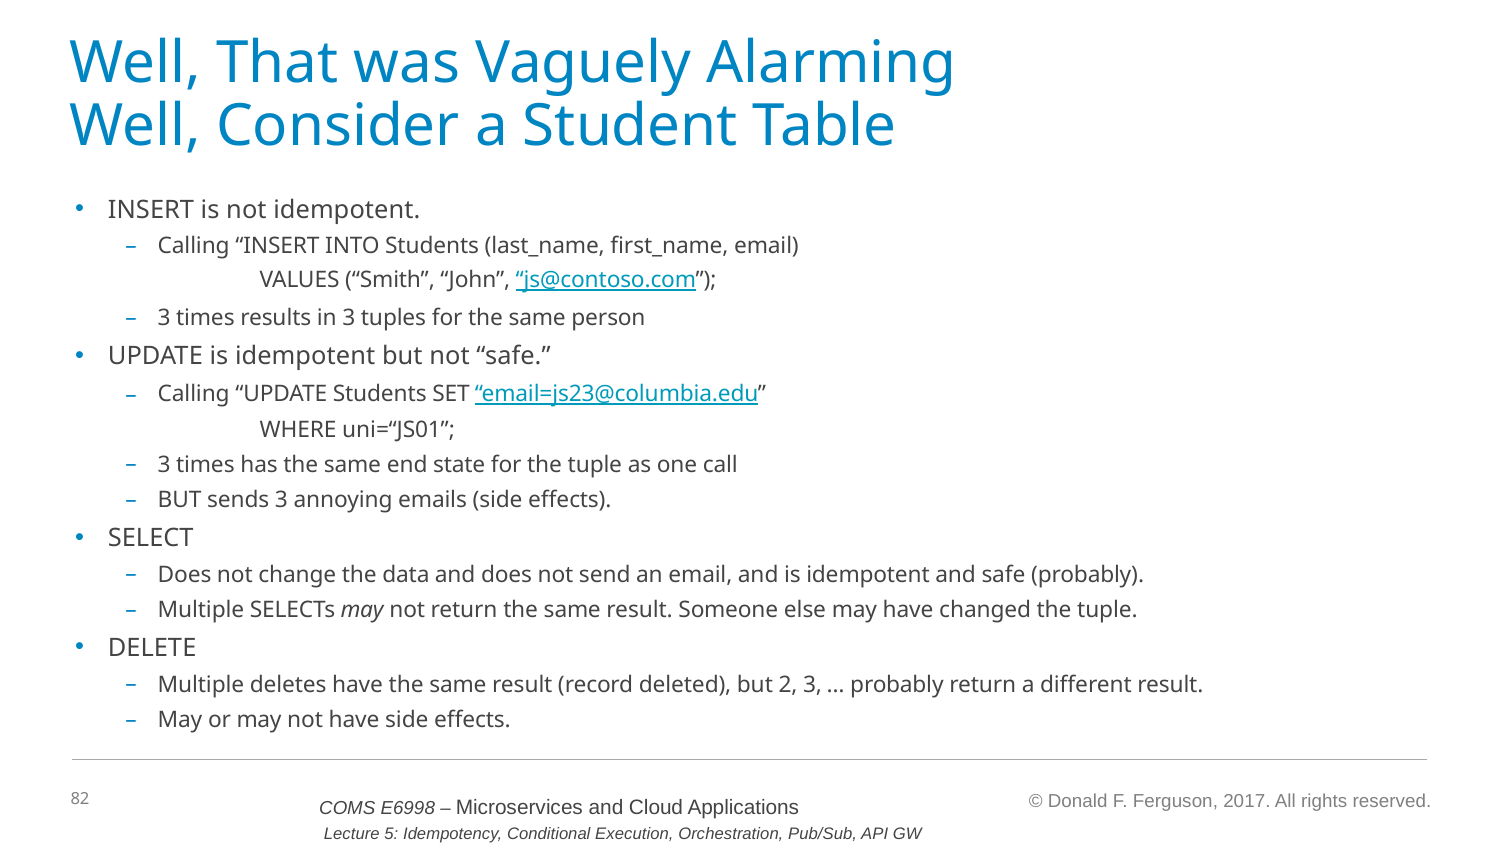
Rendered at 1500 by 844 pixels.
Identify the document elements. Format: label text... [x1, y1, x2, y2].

list INSERT is not idempotent. Calling “INSERT INTO Students (last_name, first_name, email) VALUES (“Smith”, “John”, “js@contoso.com”); 3 times results in 3 tuples for the same person UPDATE is idempotent but not “safe.” Calling “UPDATE Students SET “email=js23@columbia.edu” WHERE uni=“JS01”; 3 times has the same end state for the tuple as one call BUT sends 3 annoying emails (side effects). SELECT Does not change the data and does not send an email, and is idempotent and safe (probably). Multiple SELECTs may not return the same result. Someone else may have changed the tuple. DELETE Multiple deletes have the same result (record deleted), but 2, 3, … probably return a different result. May or may not have side effects. [74, 186, 1432, 741]
title Well, That was Vaguely Alarming Well, Consider a Student Table [69, 31, 1429, 96]
